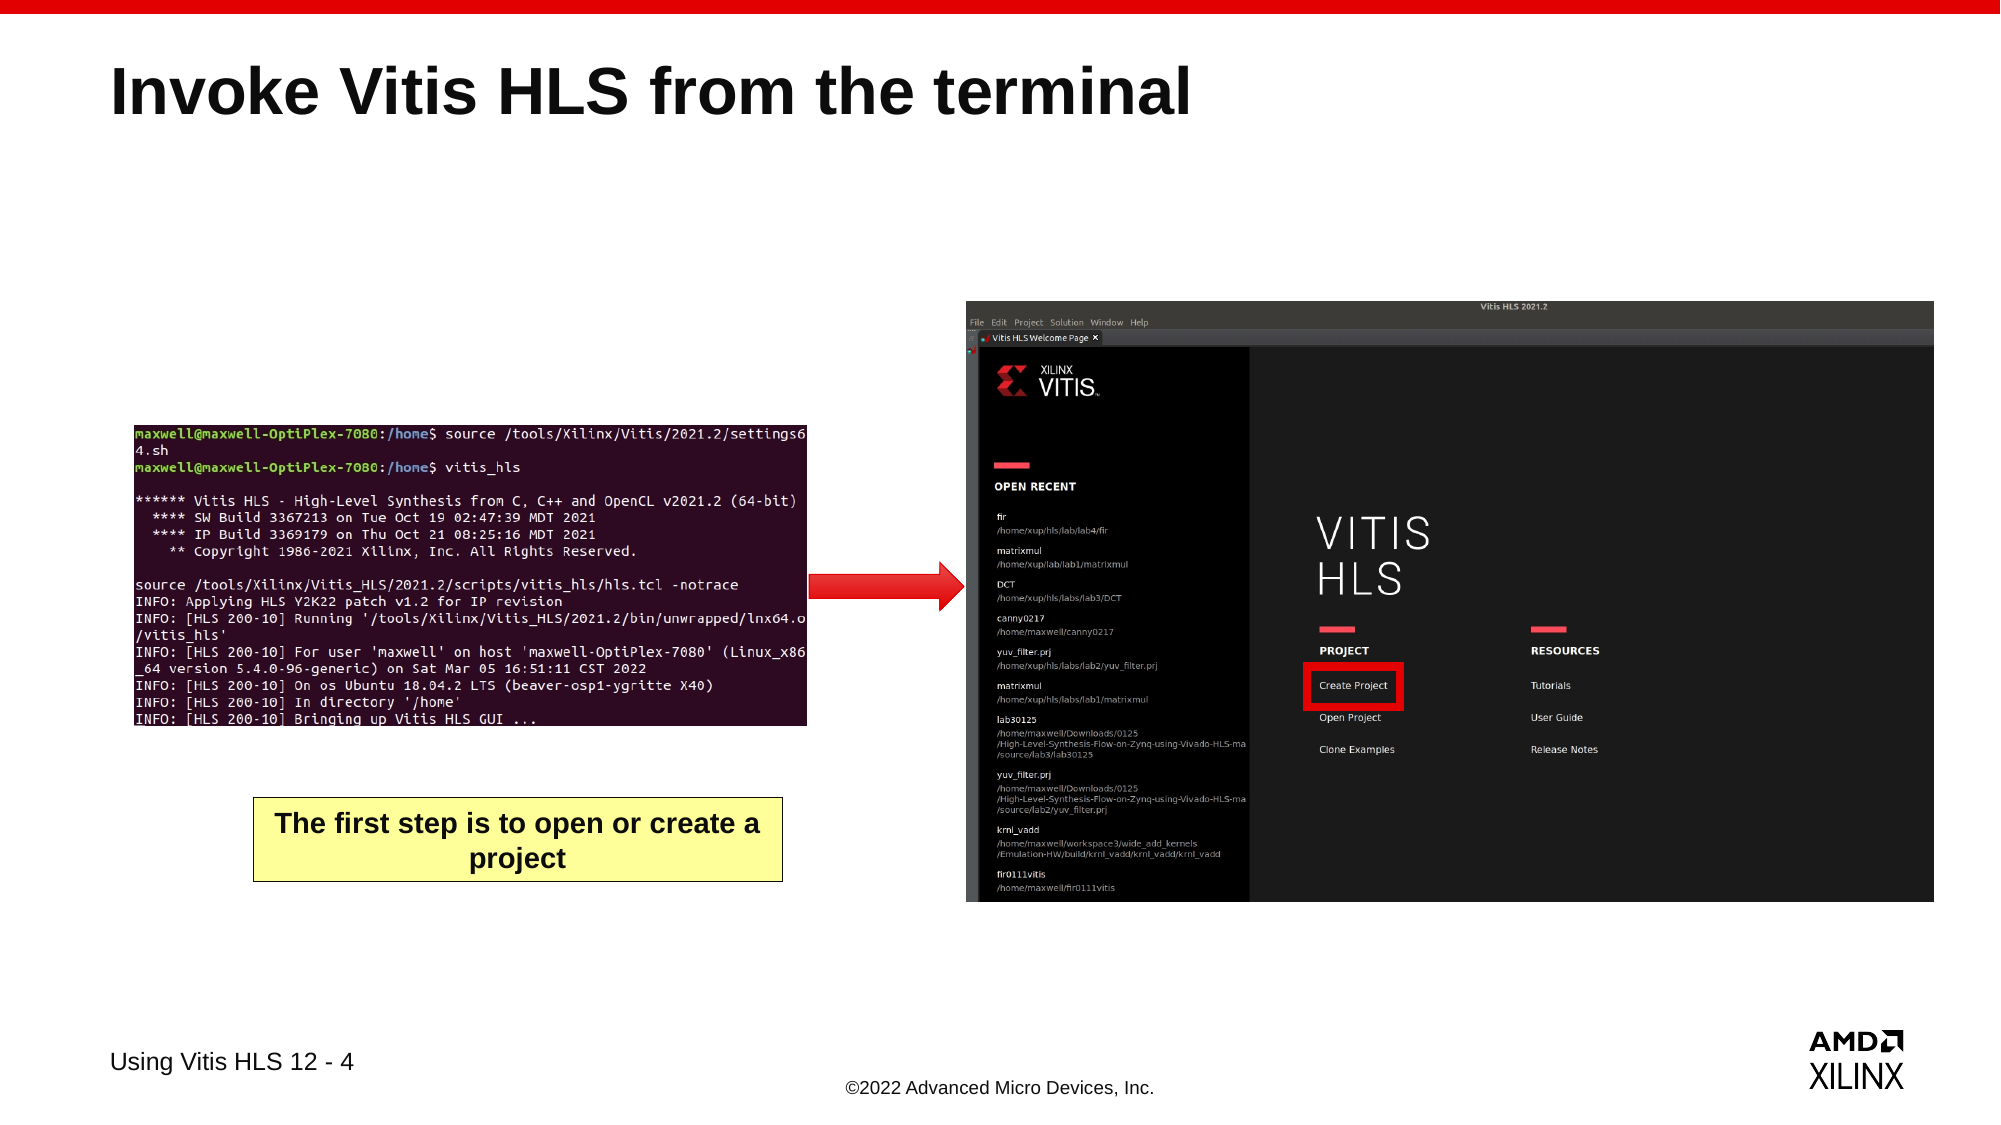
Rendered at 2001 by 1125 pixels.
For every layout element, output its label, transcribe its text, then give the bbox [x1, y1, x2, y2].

text_box The first step is to open or create a project [253, 797, 783, 882]
picture [1809, 1030, 1904, 1089]
slide_number Using Vitis HLS 12 - 4 [95, 1037, 457, 1098]
picture [966, 301, 1934, 902]
title Invoke Vitis HLS from the terminal [95, 50, 1905, 210]
picture [134, 425, 807, 726]
text_box [808, 561, 965, 612]
